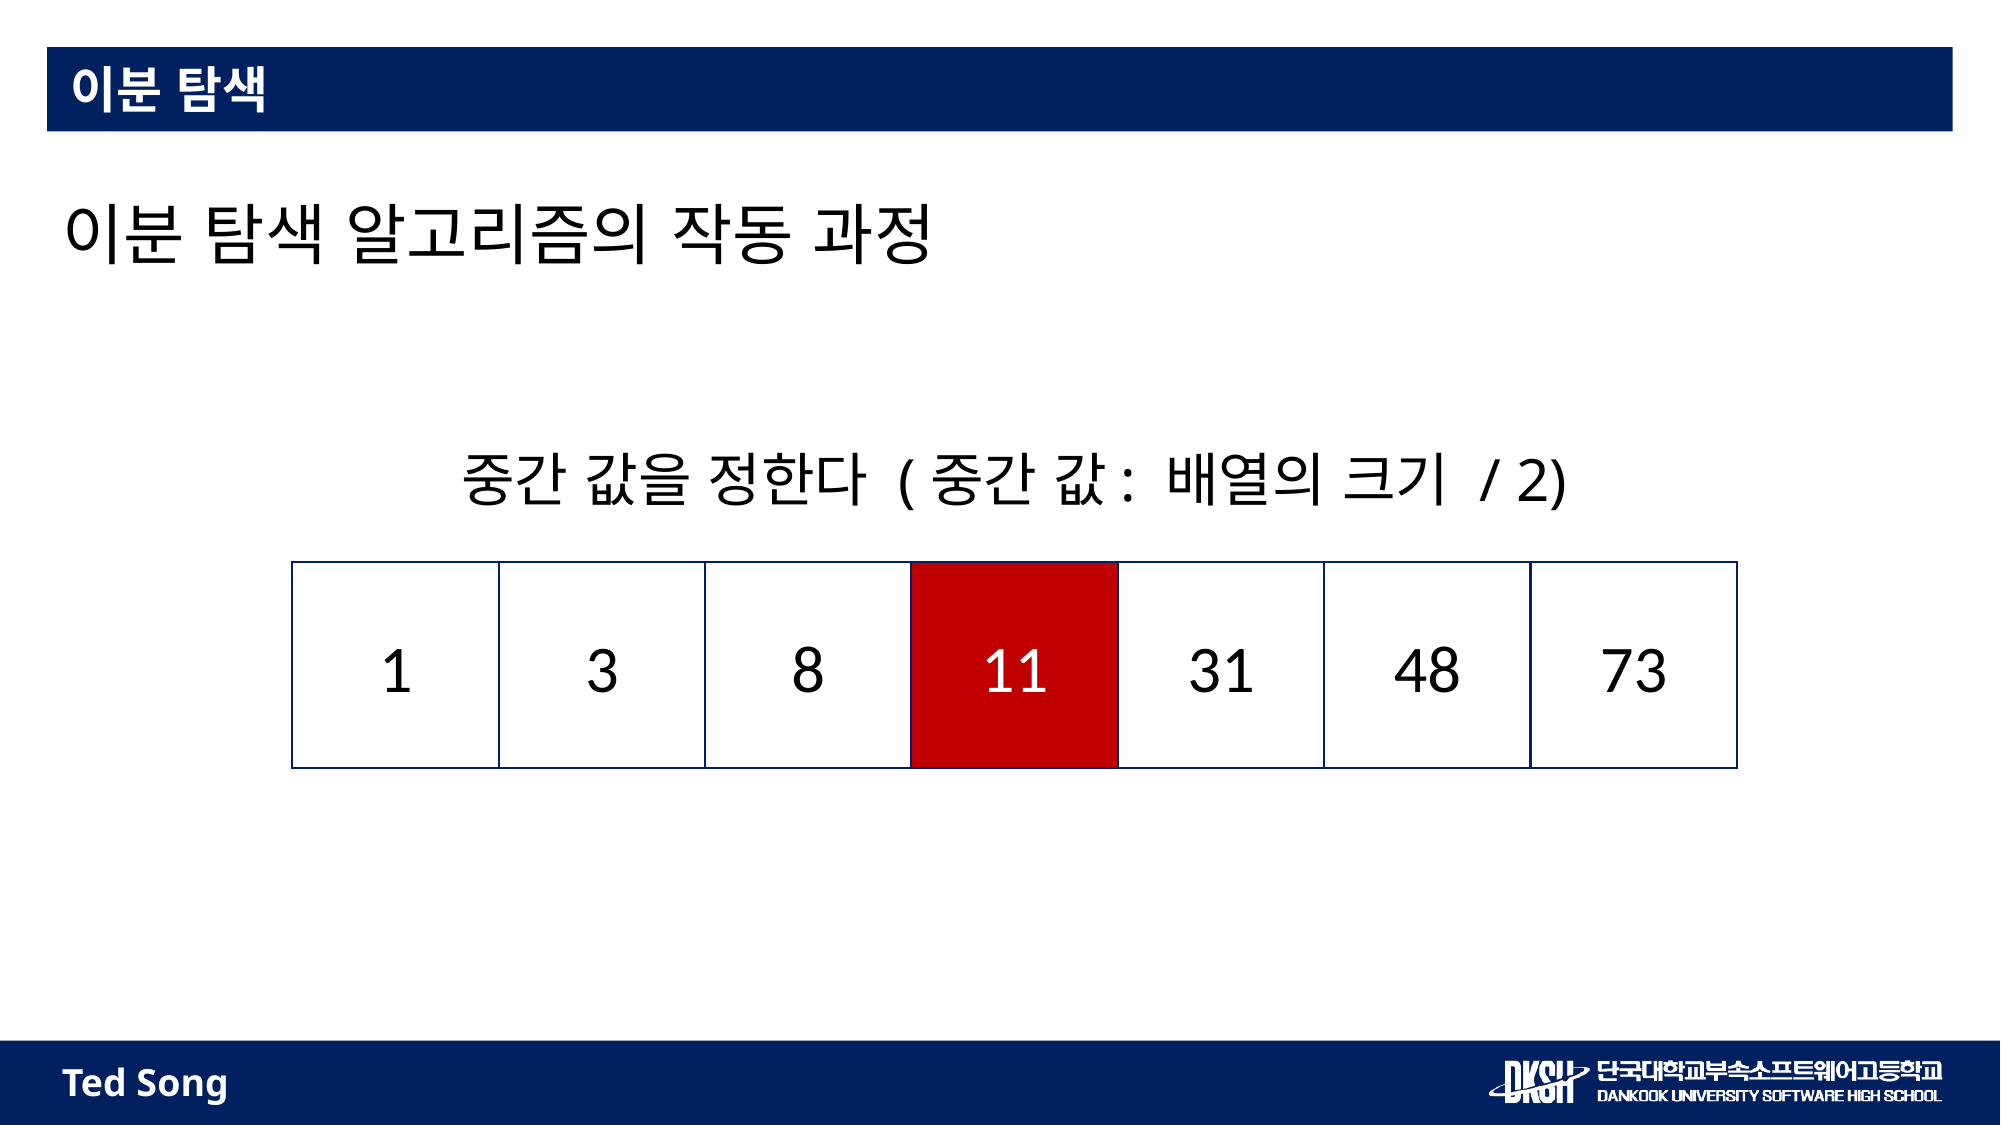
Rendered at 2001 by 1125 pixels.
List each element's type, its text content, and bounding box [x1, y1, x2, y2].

text_box 이분 탐색 [56, 51, 284, 127]
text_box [0, 1040, 2000, 1125]
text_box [292, 435, 1737, 769]
text_box 이분 탐색 알고리즘의 작동 과정 [47, 185, 1953, 280]
text_box [46, 46, 1954, 132]
